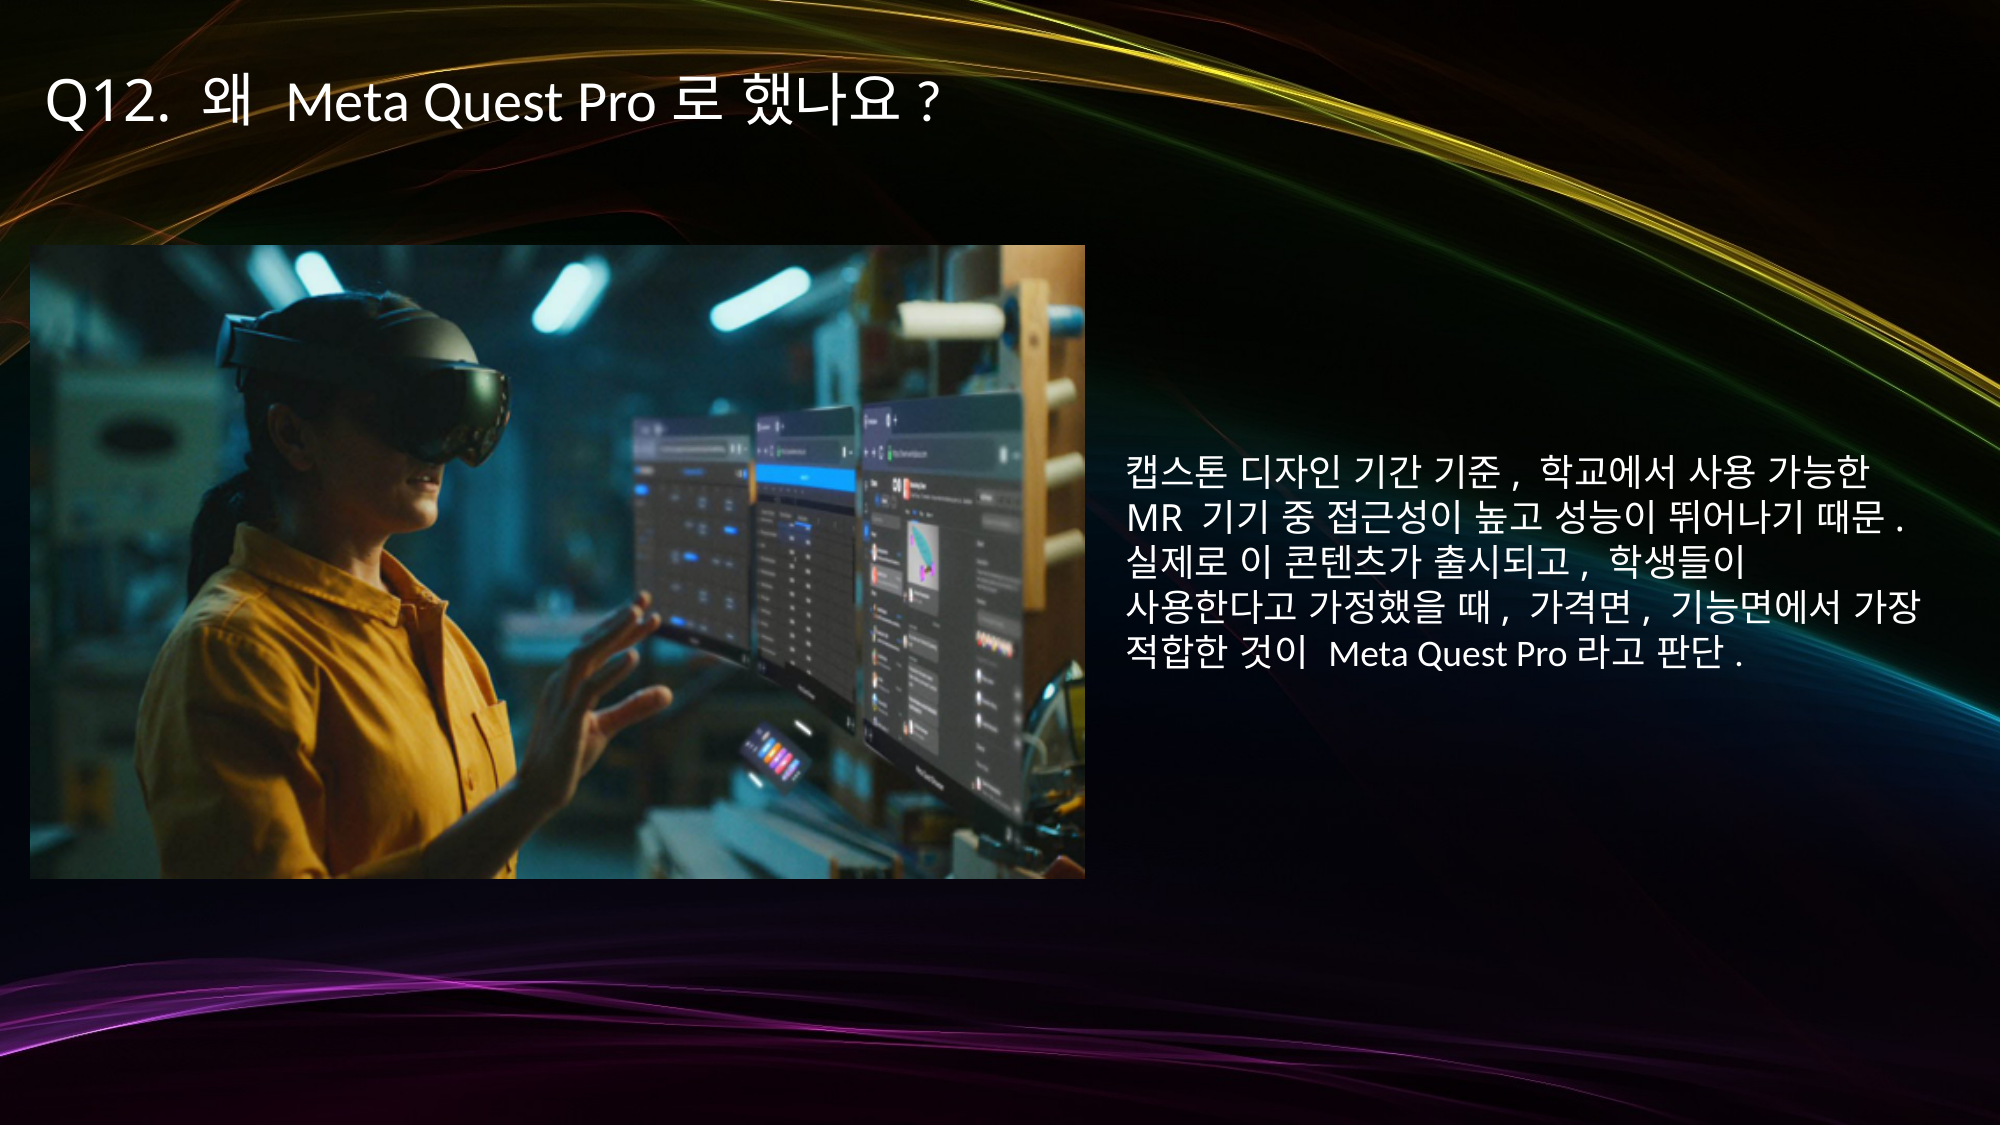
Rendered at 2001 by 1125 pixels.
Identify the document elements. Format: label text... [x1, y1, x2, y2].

text_box Q12. 왜 Meta Quest Pro로 했나요? [29, 56, 1172, 141]
picture [0, 0, 2000, 1125]
text_box 캡스톤 디자인 기간 기준, 학교에서 사용 가능한 MR 기기 중 접근성이 높고 성능이 뛰어나기 때문. 실제로 이 콘텐츠가 출시되고, 학생들이 사용한다고 가정했을 때, 가격면, 기능면에서 가장 적합한 것이 Meta Quest Pro라고 판단. [1111, 441, 1943, 681]
